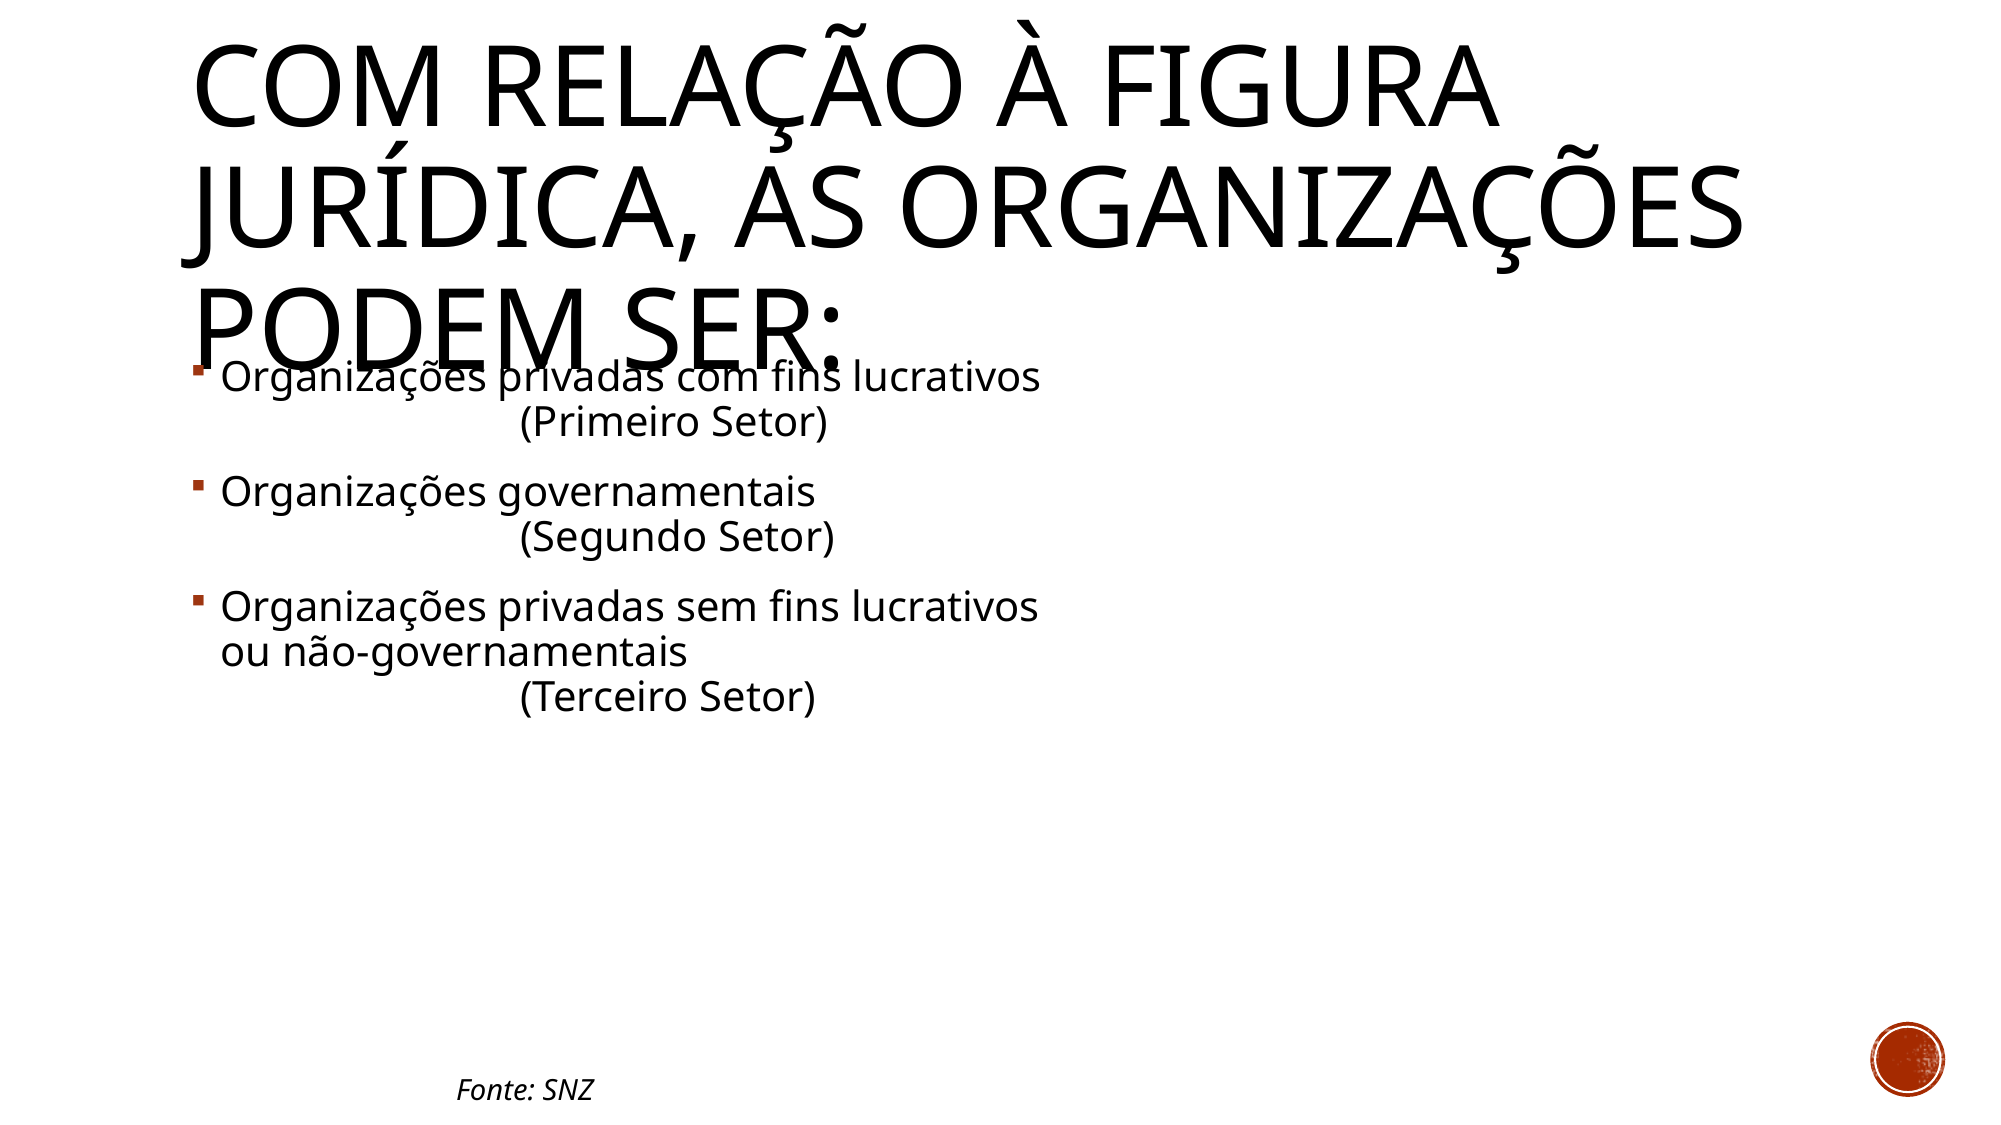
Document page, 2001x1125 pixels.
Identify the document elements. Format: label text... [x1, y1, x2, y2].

list Organizações privadas com fins lucrativos (Primeiro Setor) Organizações governamentais (Segundo Setor) Organizações privadas sem fins lucrativos ou não-governamentais (Terceiro Setor) [175, 348, 1826, 1013]
title Com relação à figura jurídica, as organizações podem ser: [175, 79, 1826, 344]
text_box Fonte: SNZ [441, 1064, 609, 1115]
